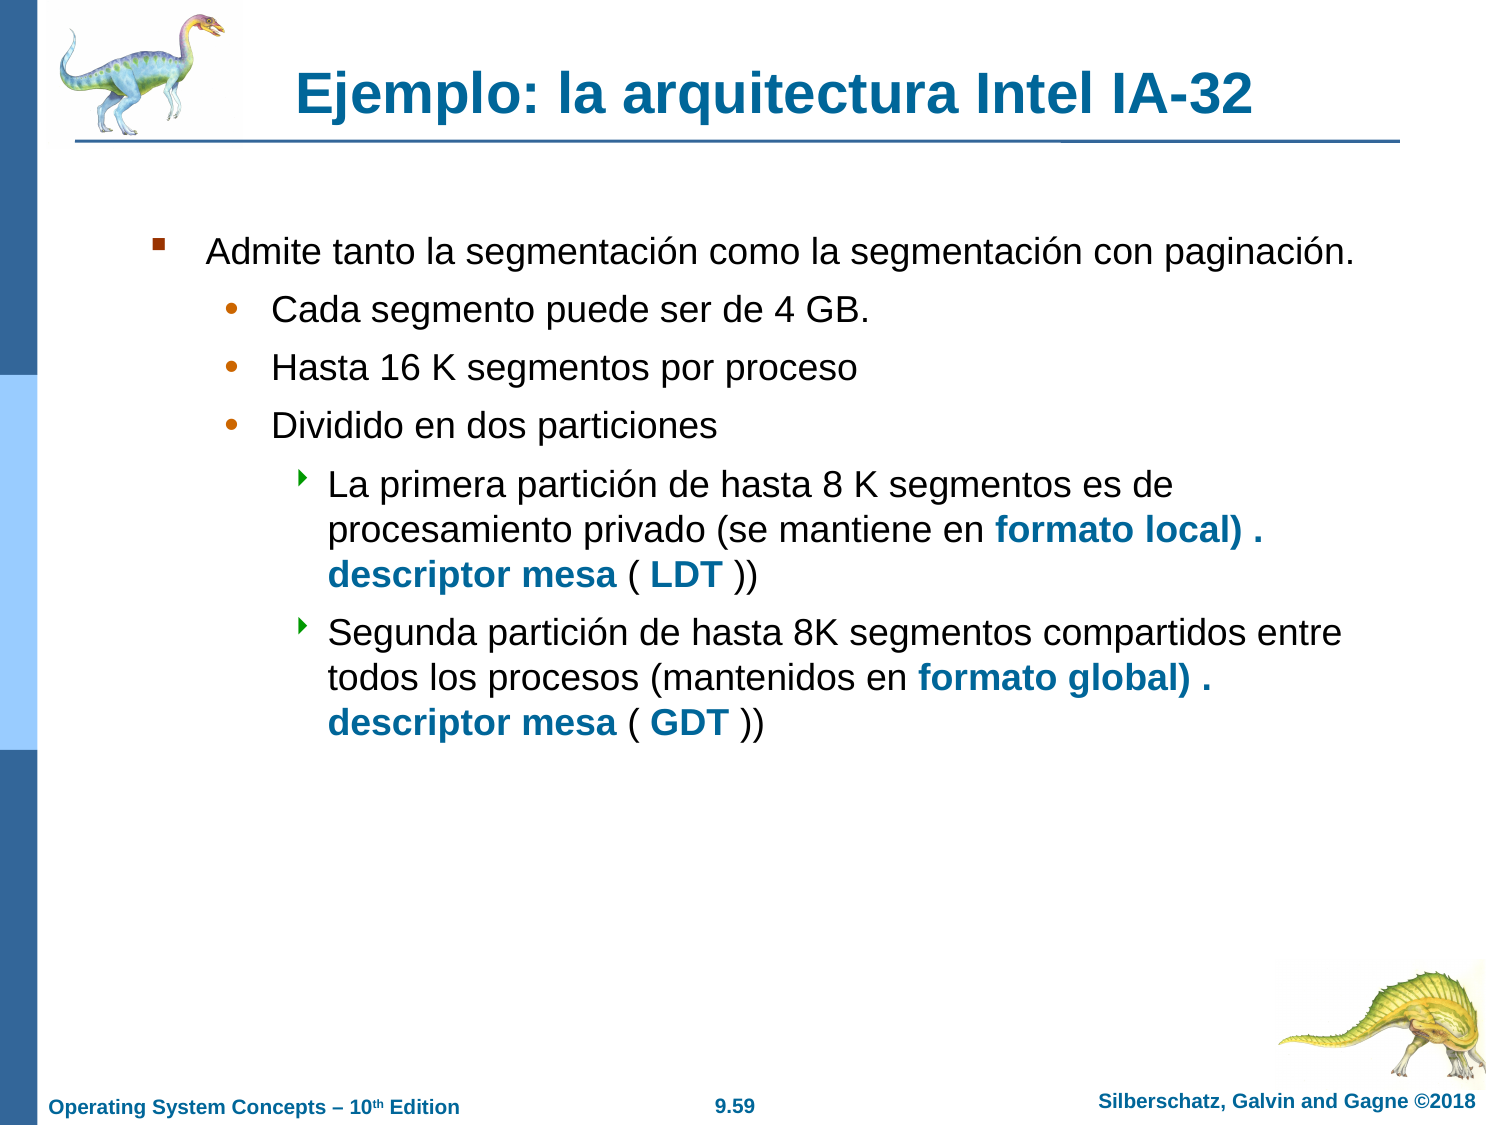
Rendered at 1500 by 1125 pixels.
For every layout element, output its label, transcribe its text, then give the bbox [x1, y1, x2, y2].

picture [46, 0, 243, 149]
list Admite tanto la segmentación como la segmentación con paginación. Cada segmento puede ser de 4 GB. Hasta 16 K segmentos por proceso Dividido en dos particiones La primera partición de hasta 8 K segmentos es de procesamiento privado (se mantiene en formato local) . descriptor mesa ( LDT )) Segunda partición de hasta 8K segmentos compartidos entre todos los procesos (mantenidos en formato global) . descriptor mesa ( GDT )) [134, 219, 1404, 963]
picture [1275, 959, 1486, 1090]
title Ejemplo: la arquitectura Intel IA-32 [151, 38, 1400, 133]
